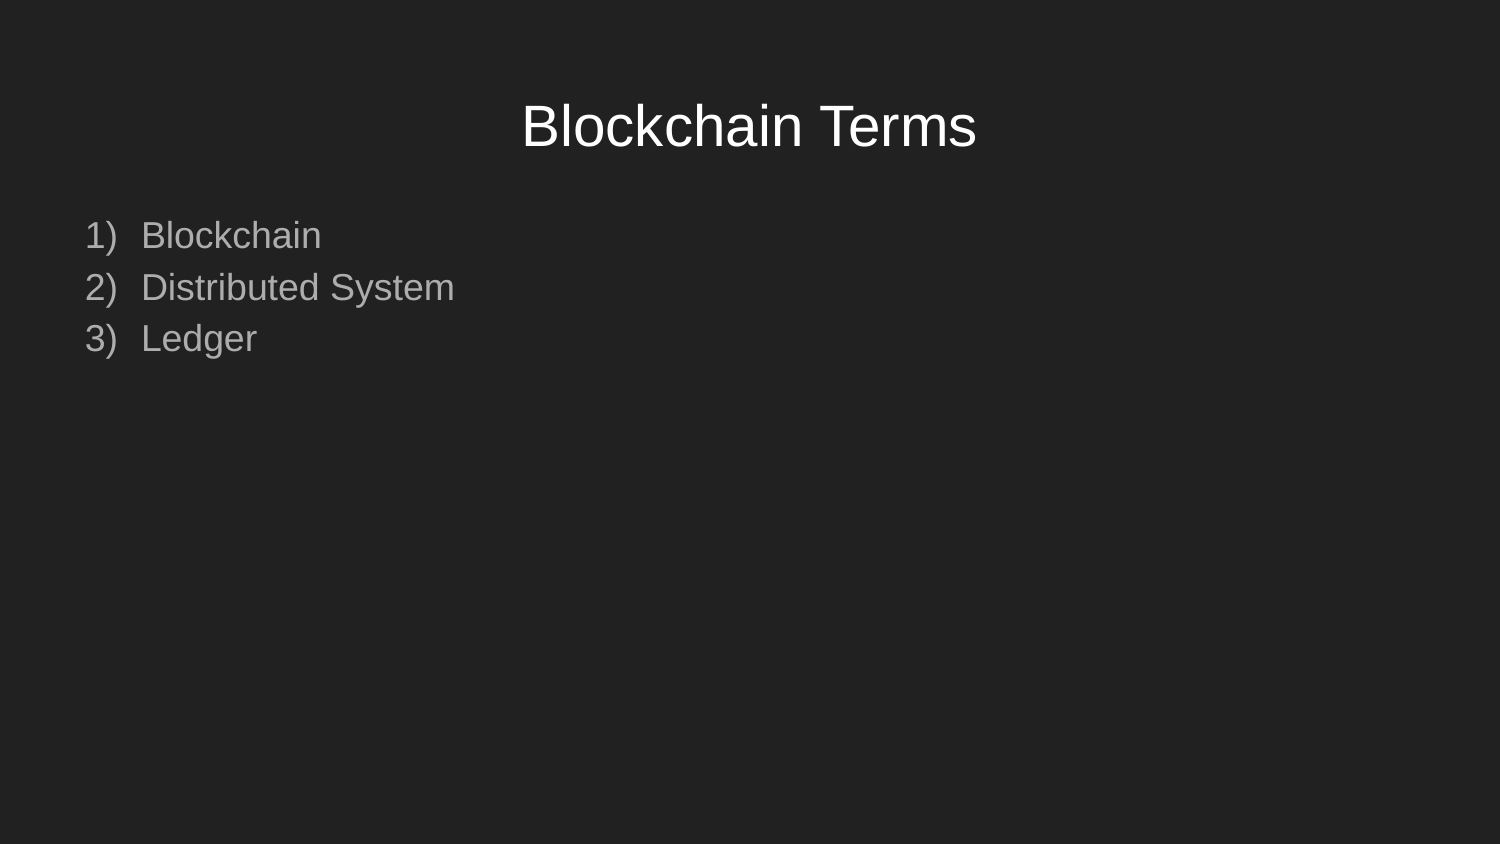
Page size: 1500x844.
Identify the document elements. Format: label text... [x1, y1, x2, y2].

title Blockchain Terms [51, 72, 1449, 167]
list Blockchain Distributed System Ledger [51, 189, 1449, 750]
